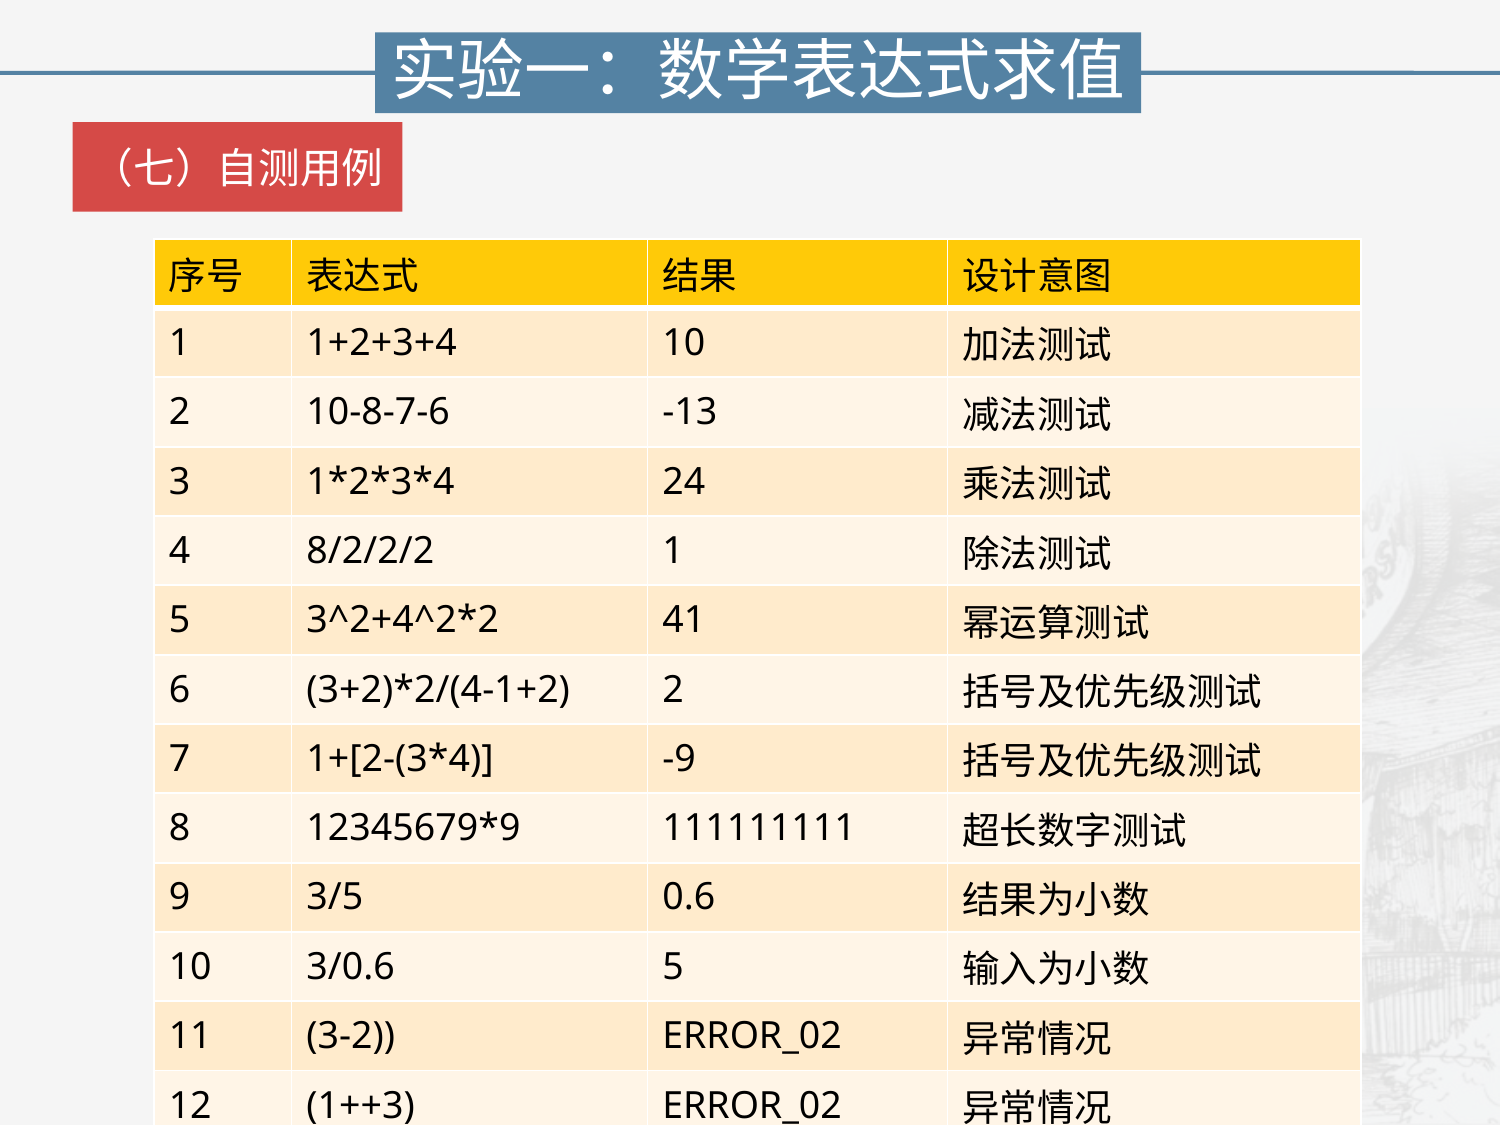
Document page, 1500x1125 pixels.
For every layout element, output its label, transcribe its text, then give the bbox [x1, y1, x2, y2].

table_cell 41 [648, 586, 947, 654]
table_header 设计意图 [948, 240, 1360, 305]
table_header 序号 [155, 240, 291, 305]
table_cell 1+2+3+4 [292, 311, 647, 376]
table_header 结果 [648, 240, 947, 305]
table_cell 1 [155, 311, 291, 376]
table_cell 11 [155, 1002, 291, 1070]
table_cell 1+[2-(3*4)] [292, 725, 647, 792]
table_cell (3+2)*2/(4-1+2) [292, 656, 647, 723]
text_box （七）自测用例 [72, 121, 403, 213]
table_cell 超长数字测试 [948, 794, 1360, 862]
table_cell 7 [155, 725, 291, 792]
table_cell 乘法测试 [948, 448, 1360, 515]
table_cell -13 [648, 378, 947, 446]
table_cell 括号及优先级测试 [948, 656, 1360, 723]
table_cell 10 [648, 311, 947, 376]
table_cell 幂运算测试 [948, 586, 1360, 654]
table_cell (3-2)) [292, 1002, 647, 1070]
table_cell 异常情况 [948, 1071, 1360, 1125]
table_cell 4 [155, 517, 291, 584]
table_cell ERROR_02 [648, 1002, 947, 1070]
table_header 表达式 [292, 240, 647, 305]
table_cell 5 [648, 933, 947, 1000]
table_cell 9 [155, 864, 291, 931]
table_cell 异常情况 [948, 1002, 1360, 1070]
table_cell 10-8-7-6 [292, 378, 647, 446]
table_cell 减法测试 [948, 378, 1360, 446]
table_cell 结果为小数 [948, 864, 1360, 931]
table_cell 输入为小数 [948, 933, 1360, 1000]
table_cell 24 [648, 448, 947, 515]
table_cell 8 [155, 794, 291, 862]
table_cell 10 [155, 933, 291, 1000]
table_cell 0.6 [648, 864, 947, 931]
table_cell 111111111 [648, 794, 947, 862]
table_cell 3 [155, 448, 291, 515]
table_cell 8/2/2/2 [292, 517, 647, 584]
table_cell 3^2+4^2*2 [292, 586, 647, 654]
table_cell 12 [155, 1071, 291, 1125]
table_cell 5 [155, 586, 291, 654]
text_box 实验一：数学表达式求值 [375, 32, 1142, 114]
table_cell (1++3) [292, 1071, 647, 1125]
table_cell 加法测试 [948, 311, 1360, 376]
table_cell 3/0.6 [292, 933, 647, 1000]
table_cell 12345679*9 [292, 794, 647, 862]
table_cell 括号及优先级测试 [948, 725, 1360, 792]
table_cell 1*2*3*4 [292, 448, 647, 515]
table_cell -9 [648, 725, 947, 792]
table_cell 3/5 [292, 864, 647, 931]
table_cell 1 [648, 517, 947, 584]
table_cell 除法测试 [948, 517, 1360, 584]
table_cell 2 [155, 378, 291, 446]
table_cell 2 [648, 656, 947, 723]
table_cell ERROR_02 [648, 1071, 947, 1125]
table_cell 6 [155, 656, 291, 723]
